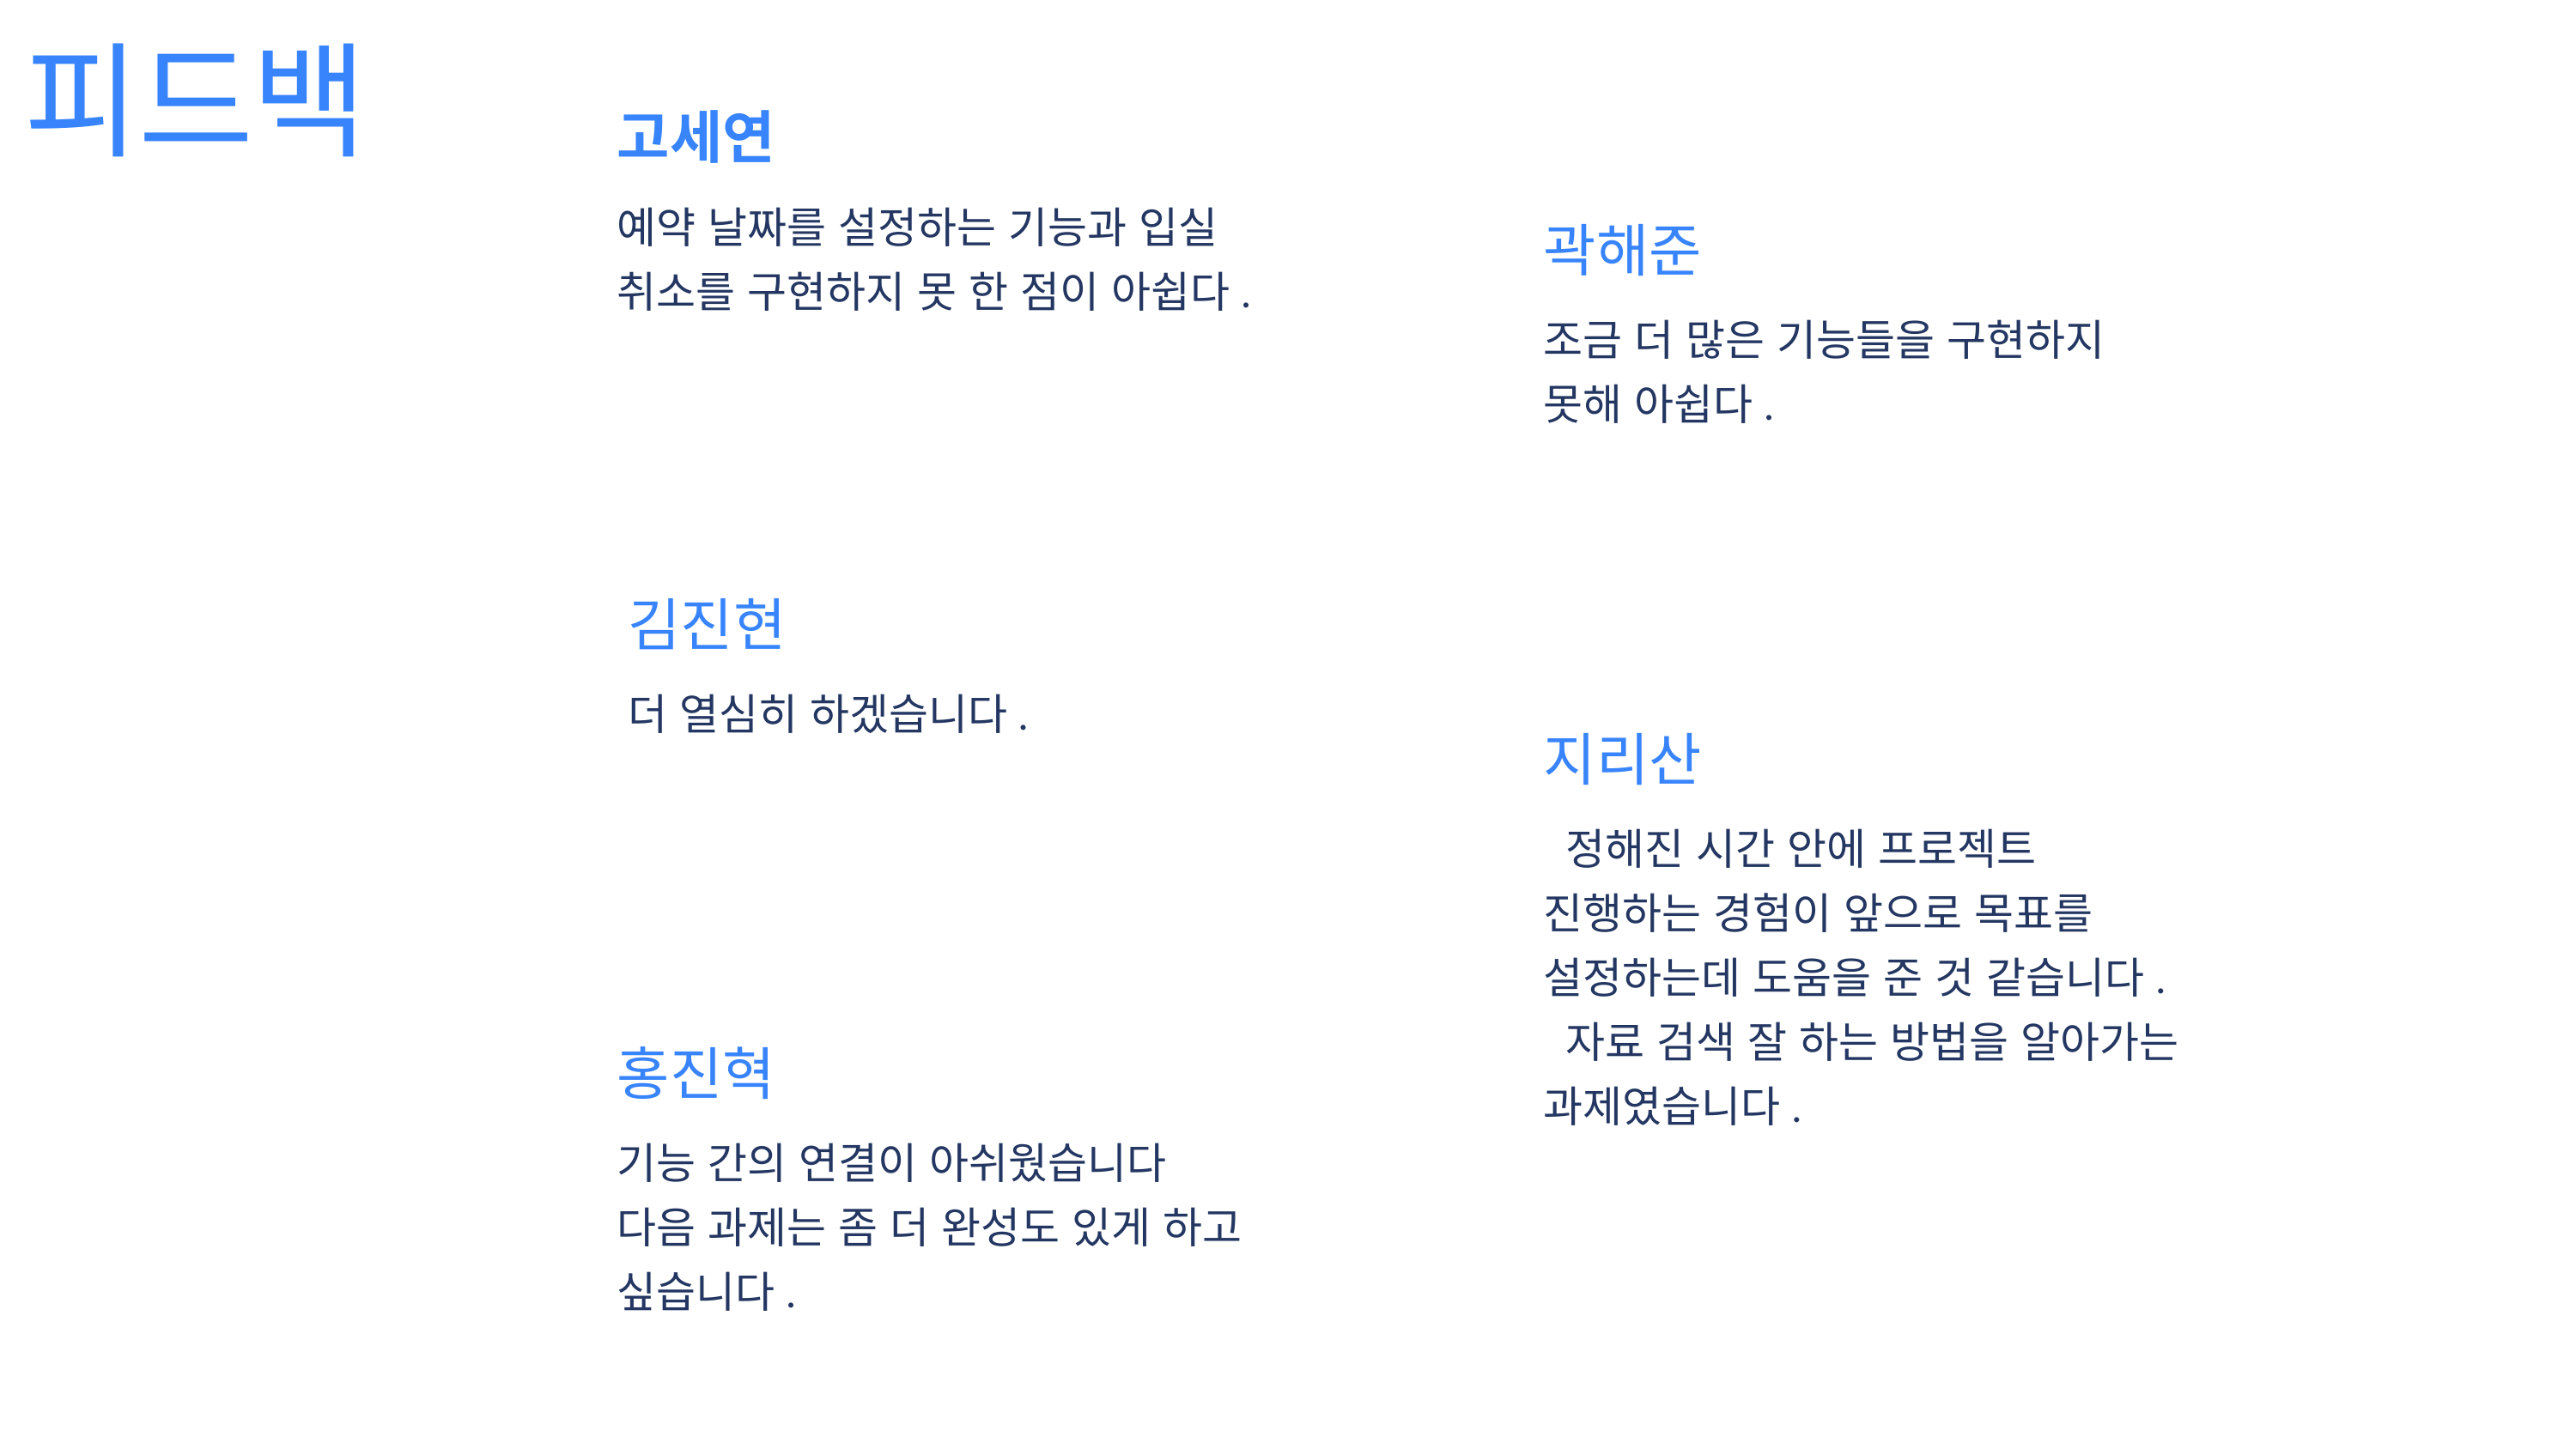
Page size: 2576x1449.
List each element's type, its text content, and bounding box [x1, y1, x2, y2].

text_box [617, 100, 1266, 313]
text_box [617, 1037, 1266, 1319]
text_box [1543, 214, 2192, 431]
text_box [628, 588, 1277, 735]
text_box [1543, 723, 2192, 1135]
text_box 피드백 [24, 26, 515, 173]
